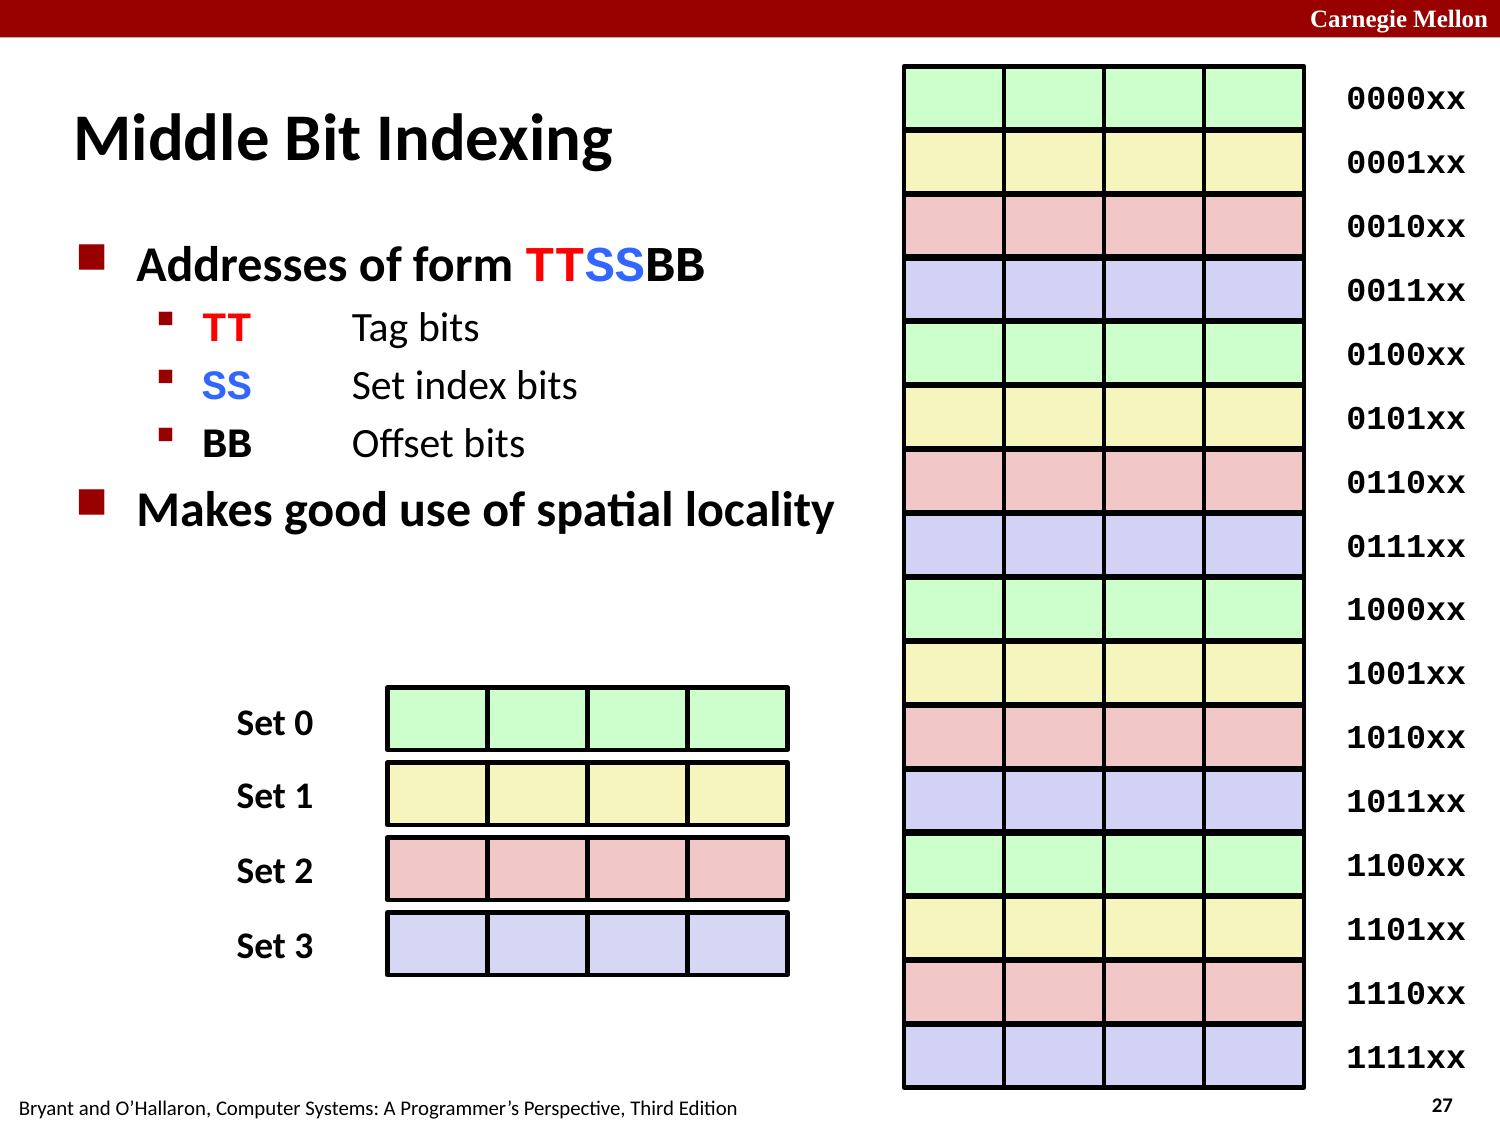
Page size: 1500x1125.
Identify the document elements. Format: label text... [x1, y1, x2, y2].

text_box 1110xx [1324, 959, 1488, 1023]
text_box 1000xx [1324, 576, 1488, 639]
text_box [903, 711, 1305, 769]
text_box 0011xx [1324, 256, 1488, 320]
text_box 1011xx [1324, 768, 1488, 831]
text_box 1101xx [1324, 895, 1488, 959]
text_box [387, 912, 788, 976]
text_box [903, 774, 1305, 833]
text_box 1010xx [1324, 704, 1488, 767]
text_box 0110xx [1324, 448, 1488, 511]
text_box 0010xx [1324, 192, 1488, 256]
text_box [903, 903, 1305, 960]
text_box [903, 392, 1305, 449]
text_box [903, 839, 1305, 896]
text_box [903, 456, 1305, 513]
text_box Set 0 [199, 688, 350, 752]
text_box 0101xx [1324, 384, 1488, 448]
text_box 1100xx [1324, 831, 1488, 895]
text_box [387, 762, 788, 826]
text_box Set 3 [199, 912, 350, 975]
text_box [903, 264, 1305, 321]
text_box Set 1 [199, 762, 350, 825]
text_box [387, 837, 788, 901]
text_box 0100xx [1324, 320, 1488, 384]
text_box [903, 647, 1305, 705]
text_box 1111xx [1324, 1023, 1488, 1086]
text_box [903, 967, 1305, 1024]
text_box 1001xx [1324, 640, 1488, 703]
text_box 0001xx [1324, 129, 1488, 192]
text_box 0111xx [1324, 512, 1488, 575]
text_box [387, 687, 788, 751]
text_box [903, 136, 1305, 194]
list Addresses of form TTSSBB TT Tag bits SS Set index bits BB Offset bits Makes good use of spatial locality [64, 223, 898, 401]
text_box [903, 328, 1305, 385]
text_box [903, 66, 1305, 130]
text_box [903, 584, 1305, 641]
text_box 0000xx [1324, 65, 1488, 128]
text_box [903, 520, 1305, 577]
title Middle Bit Indexing [58, 71, 876, 197]
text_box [903, 200, 1305, 258]
text_box Set 2 [199, 837, 350, 900]
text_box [903, 1031, 1305, 1088]
